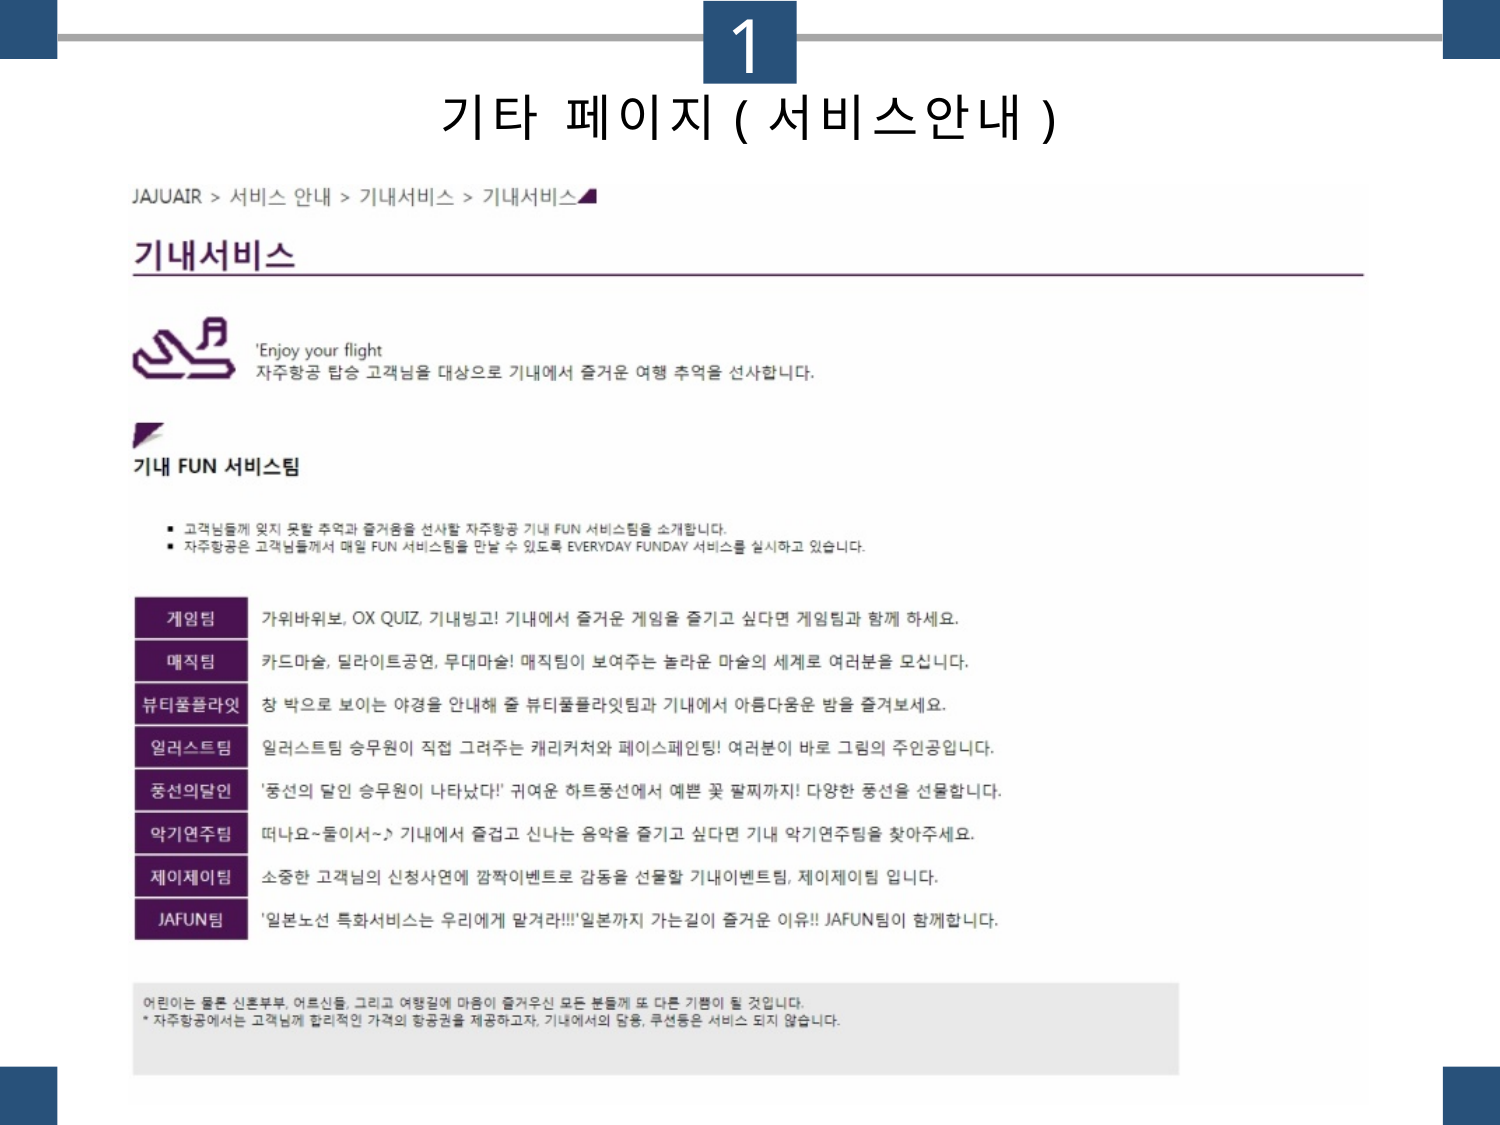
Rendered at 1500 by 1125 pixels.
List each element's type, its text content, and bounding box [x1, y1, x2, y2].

text_box 1 [683, 0, 814, 96]
picture [128, 184, 1369, 1106]
text_box [814, 32, 1444, 43]
text_box 기타 페이지(서비스안내) [402, 78, 1094, 154]
text_box [55, 32, 683, 43]
